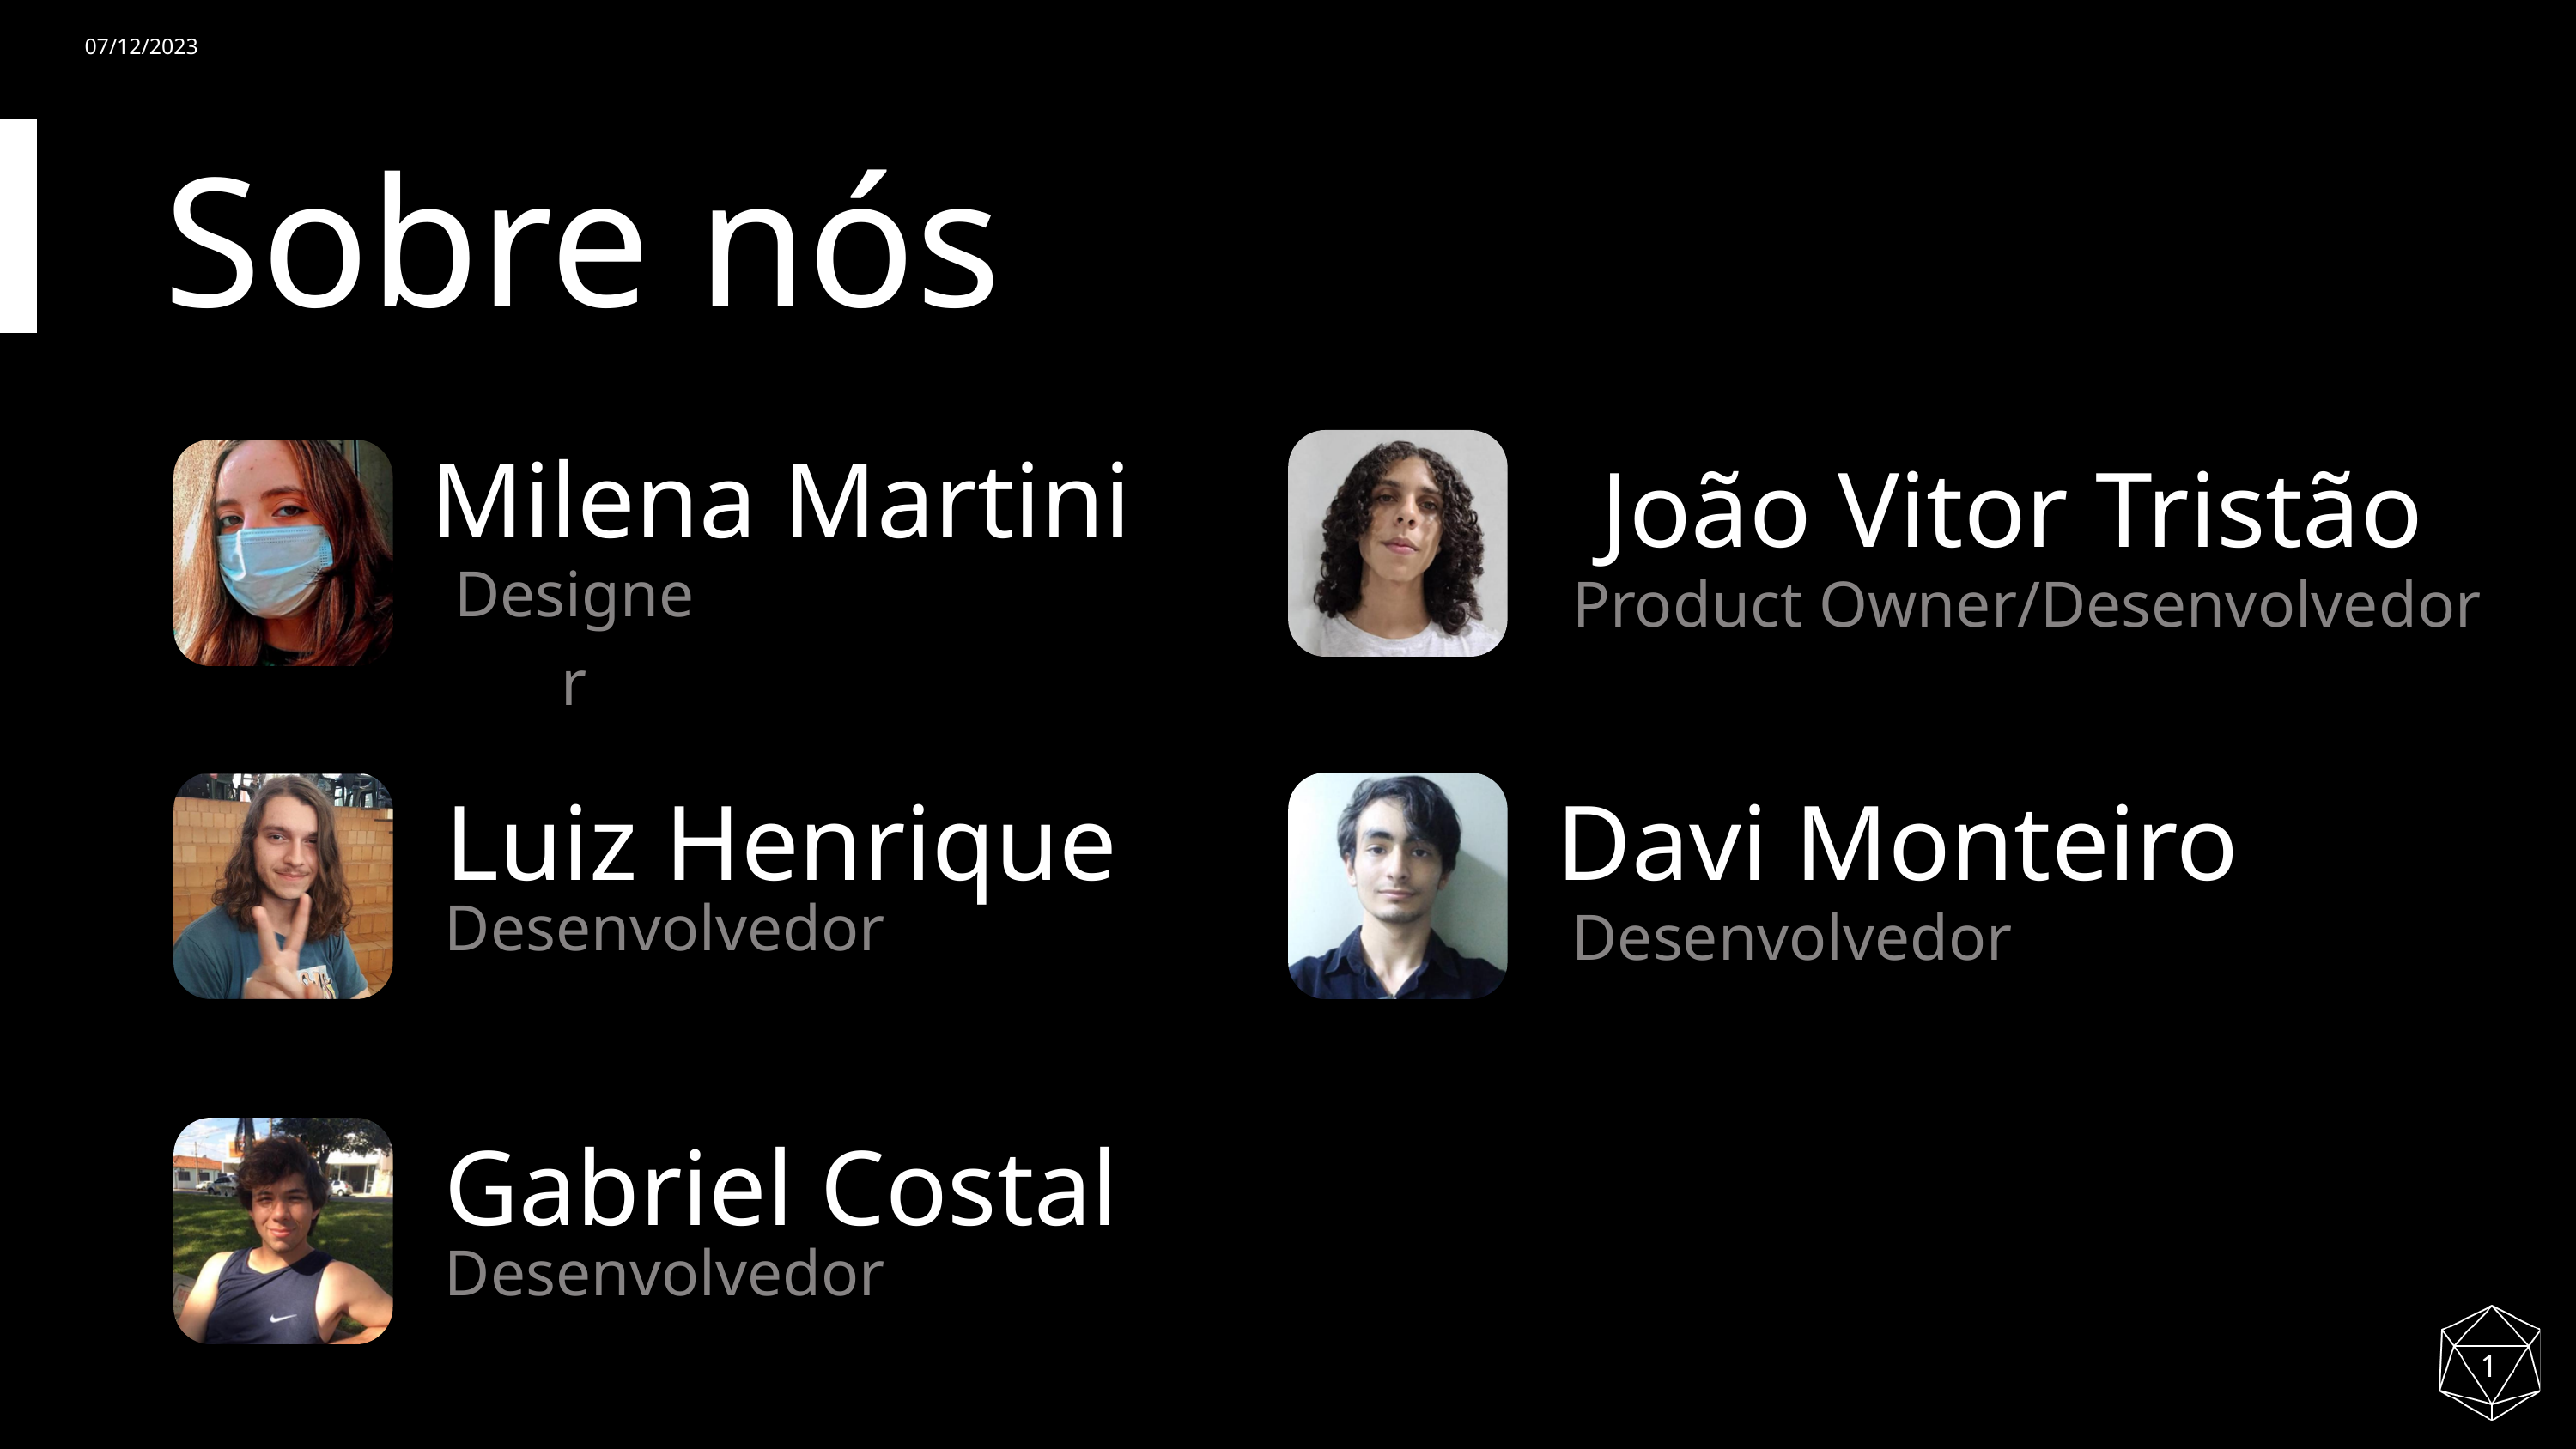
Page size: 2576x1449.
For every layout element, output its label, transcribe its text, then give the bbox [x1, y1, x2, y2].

text_box Gabriel Costal [430, 1100, 1133, 1246]
text_box Desenvolvedor [442, 875, 889, 963]
text_box Milena Martini [430, 413, 1133, 702]
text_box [1287, 772, 1509, 1000]
text_box 07/12/2023 [84, 33, 639, 59]
text_box Product Owner/Desenvolvedor [1569, 551, 2485, 640]
text_box Sobre nós [0, 92, 1165, 343]
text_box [173, 1117, 394, 1345]
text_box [1287, 429, 1509, 658]
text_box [173, 439, 394, 667]
text_box 1 [2480, 1340, 2498, 1384]
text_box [0, 118, 38, 334]
text_box [2438, 1304, 2541, 1421]
text_box Davi Monteiro [1545, 755, 2251, 900]
text_box Desenvolvedor [442, 1220, 889, 1308]
text_box João Vitor Tristão [1569, 422, 2456, 551]
text_box Luiz Henrique [430, 755, 1133, 900]
text_box Desenvolvedor [1569, 884, 2015, 973]
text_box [173, 772, 394, 1000]
text_box Designer [441, 542, 707, 718]
